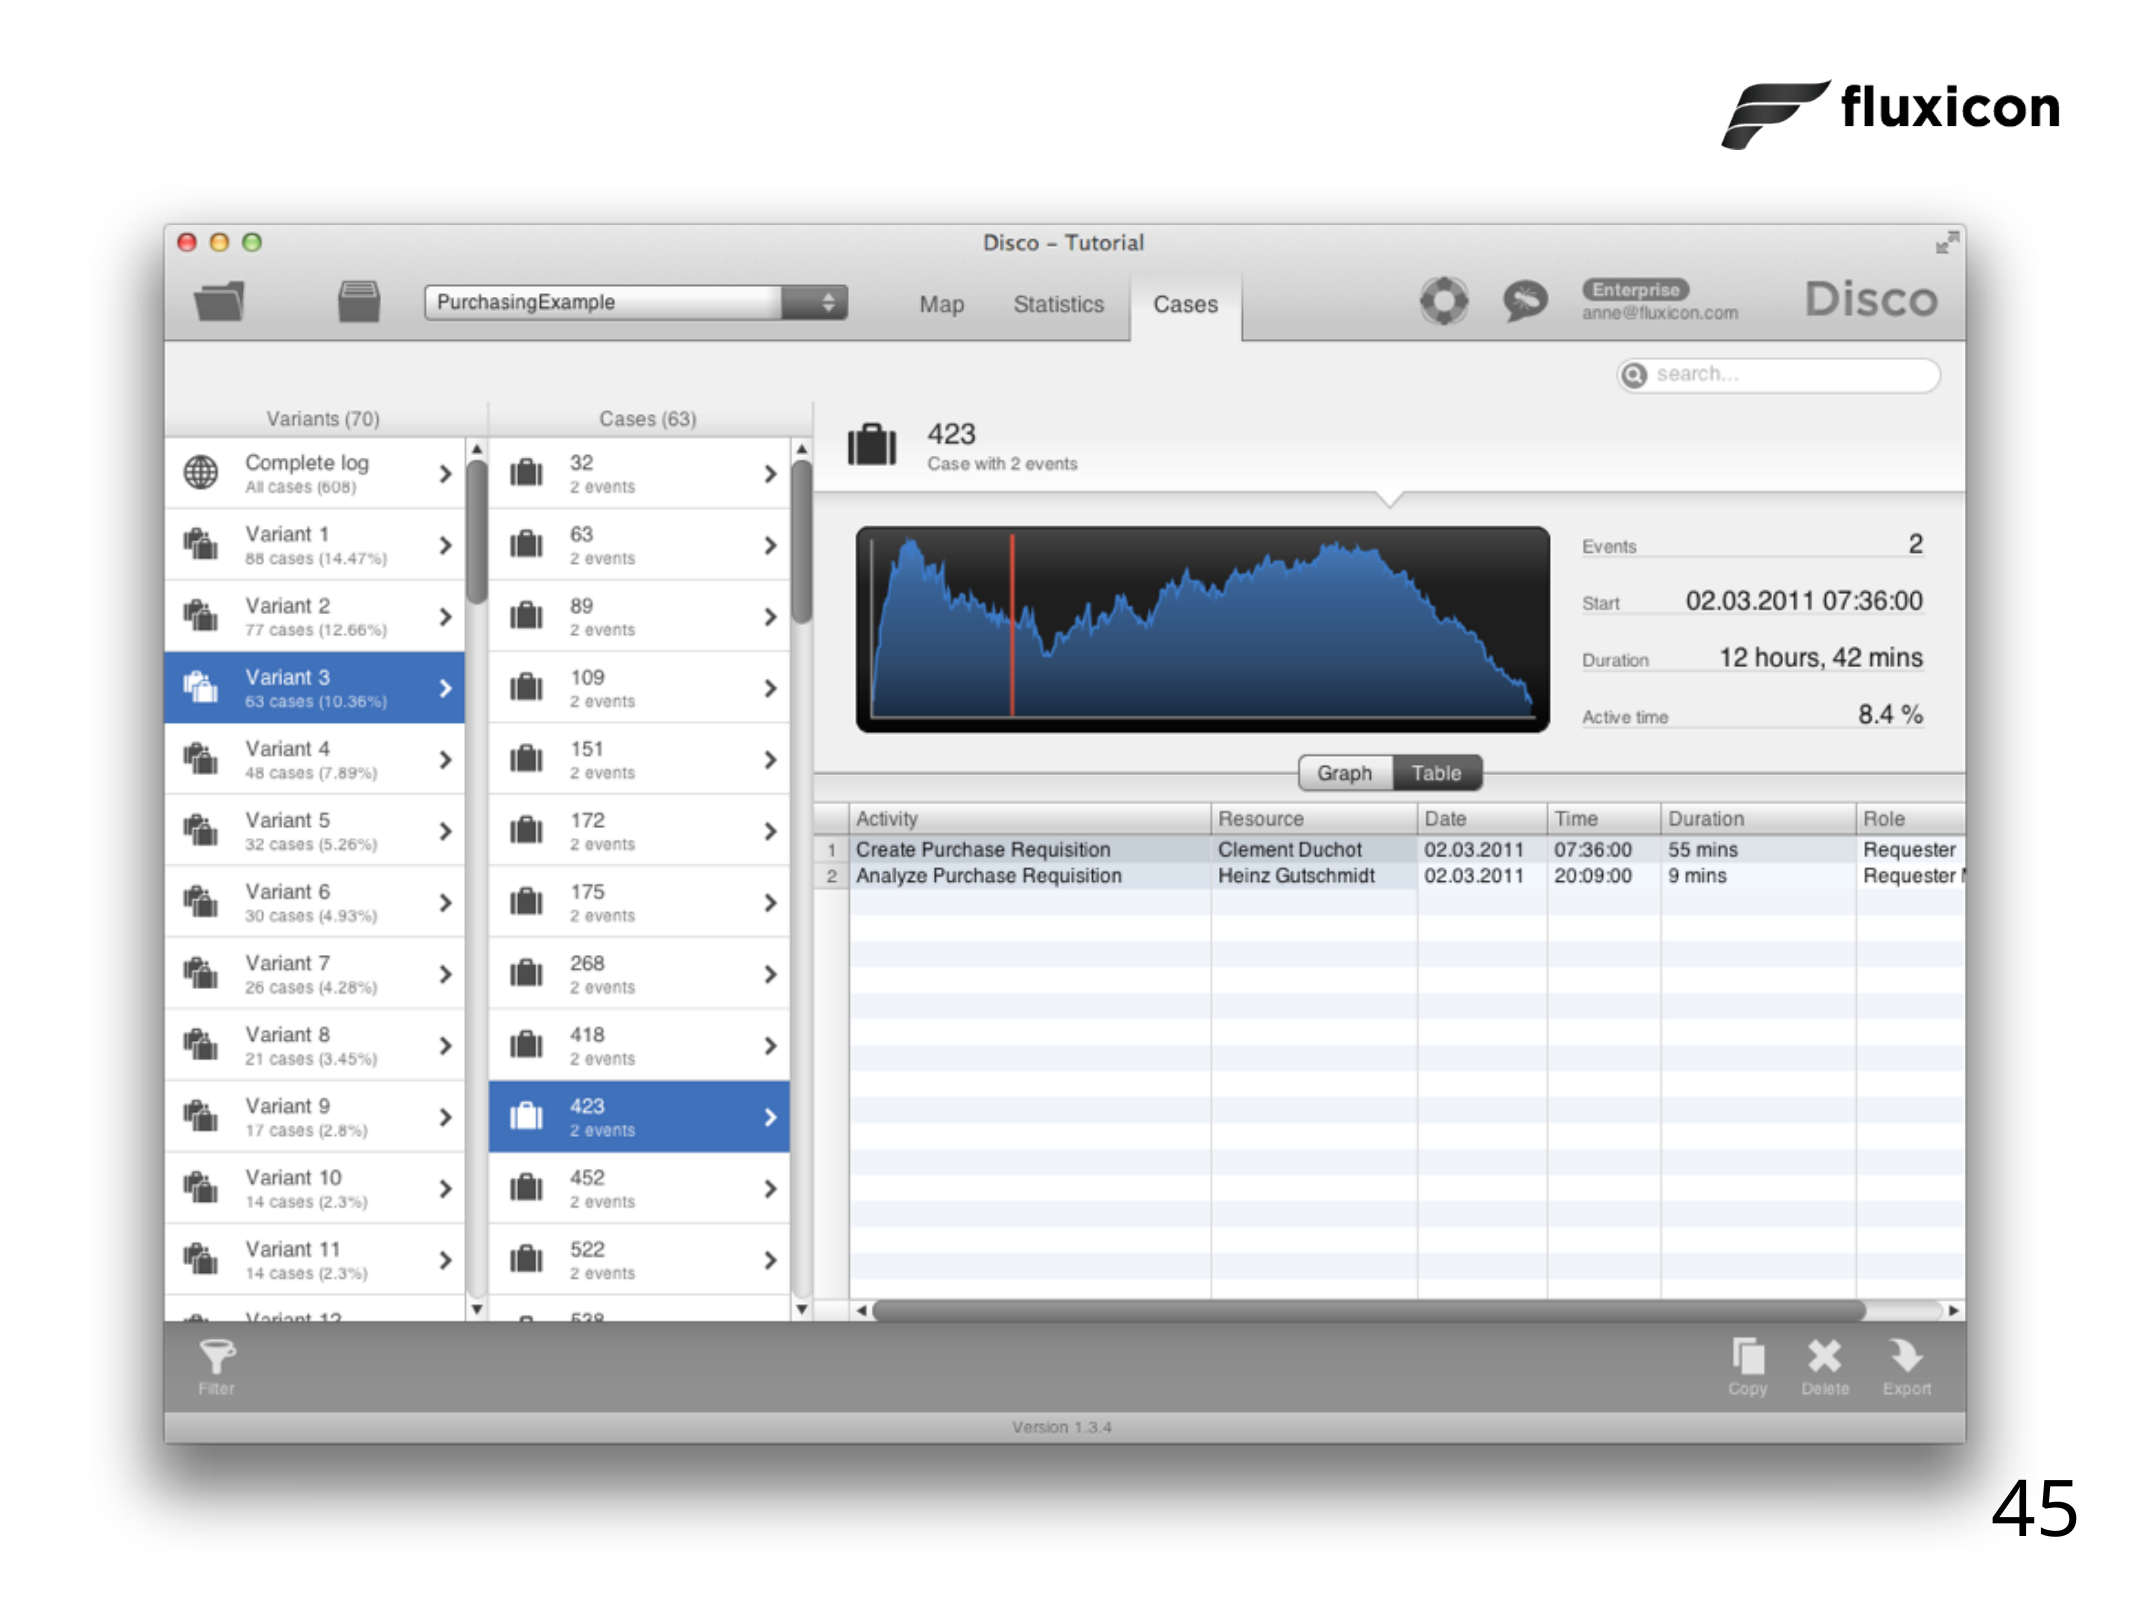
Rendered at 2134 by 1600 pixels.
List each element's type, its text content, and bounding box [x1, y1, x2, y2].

picture [72, 168, 2059, 1572]
text_box 45 [2062, 1450, 2105, 1573]
picture [1721, 78, 2063, 150]
